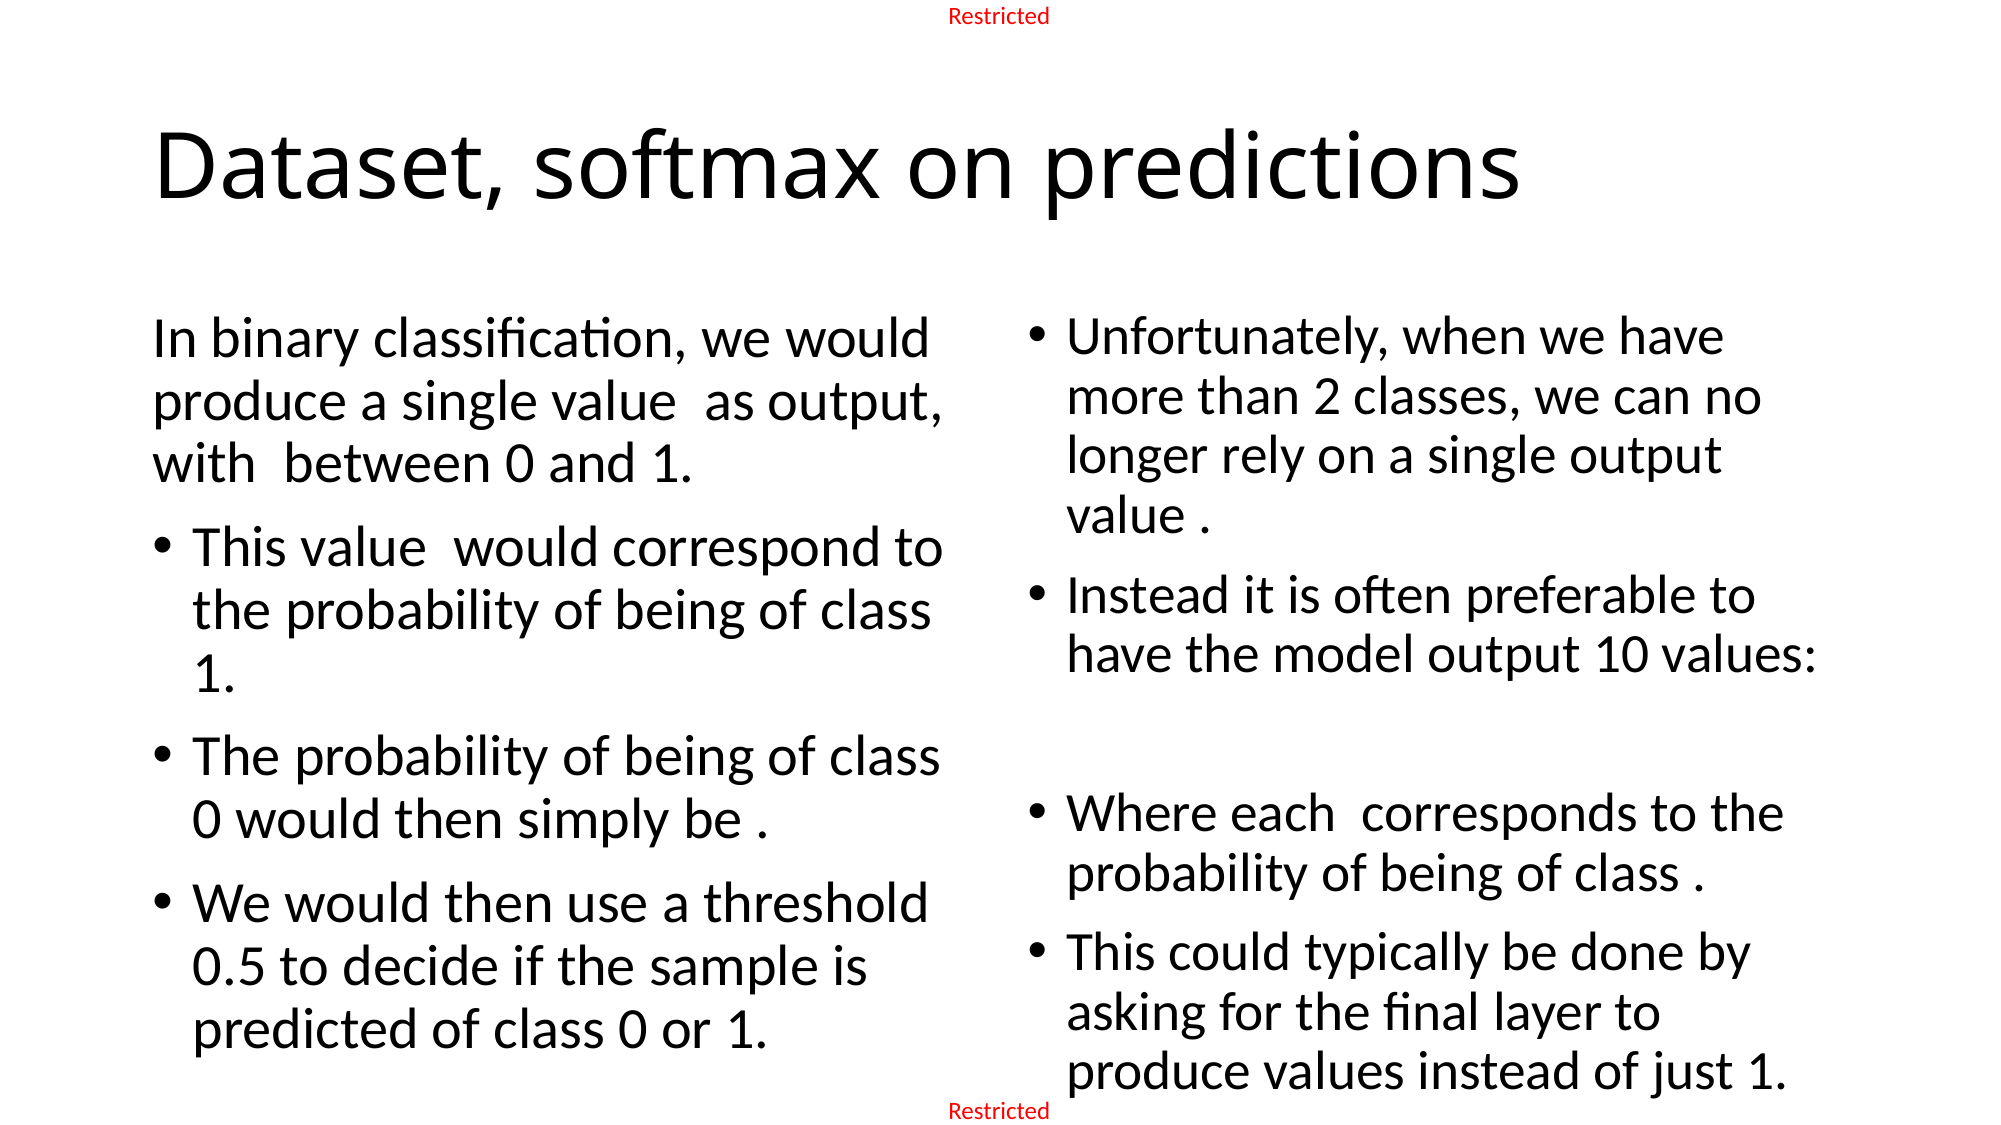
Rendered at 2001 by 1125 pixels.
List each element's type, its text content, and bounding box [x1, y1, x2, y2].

title Dataset, softmax on predictions [137, 59, 1863, 278]
